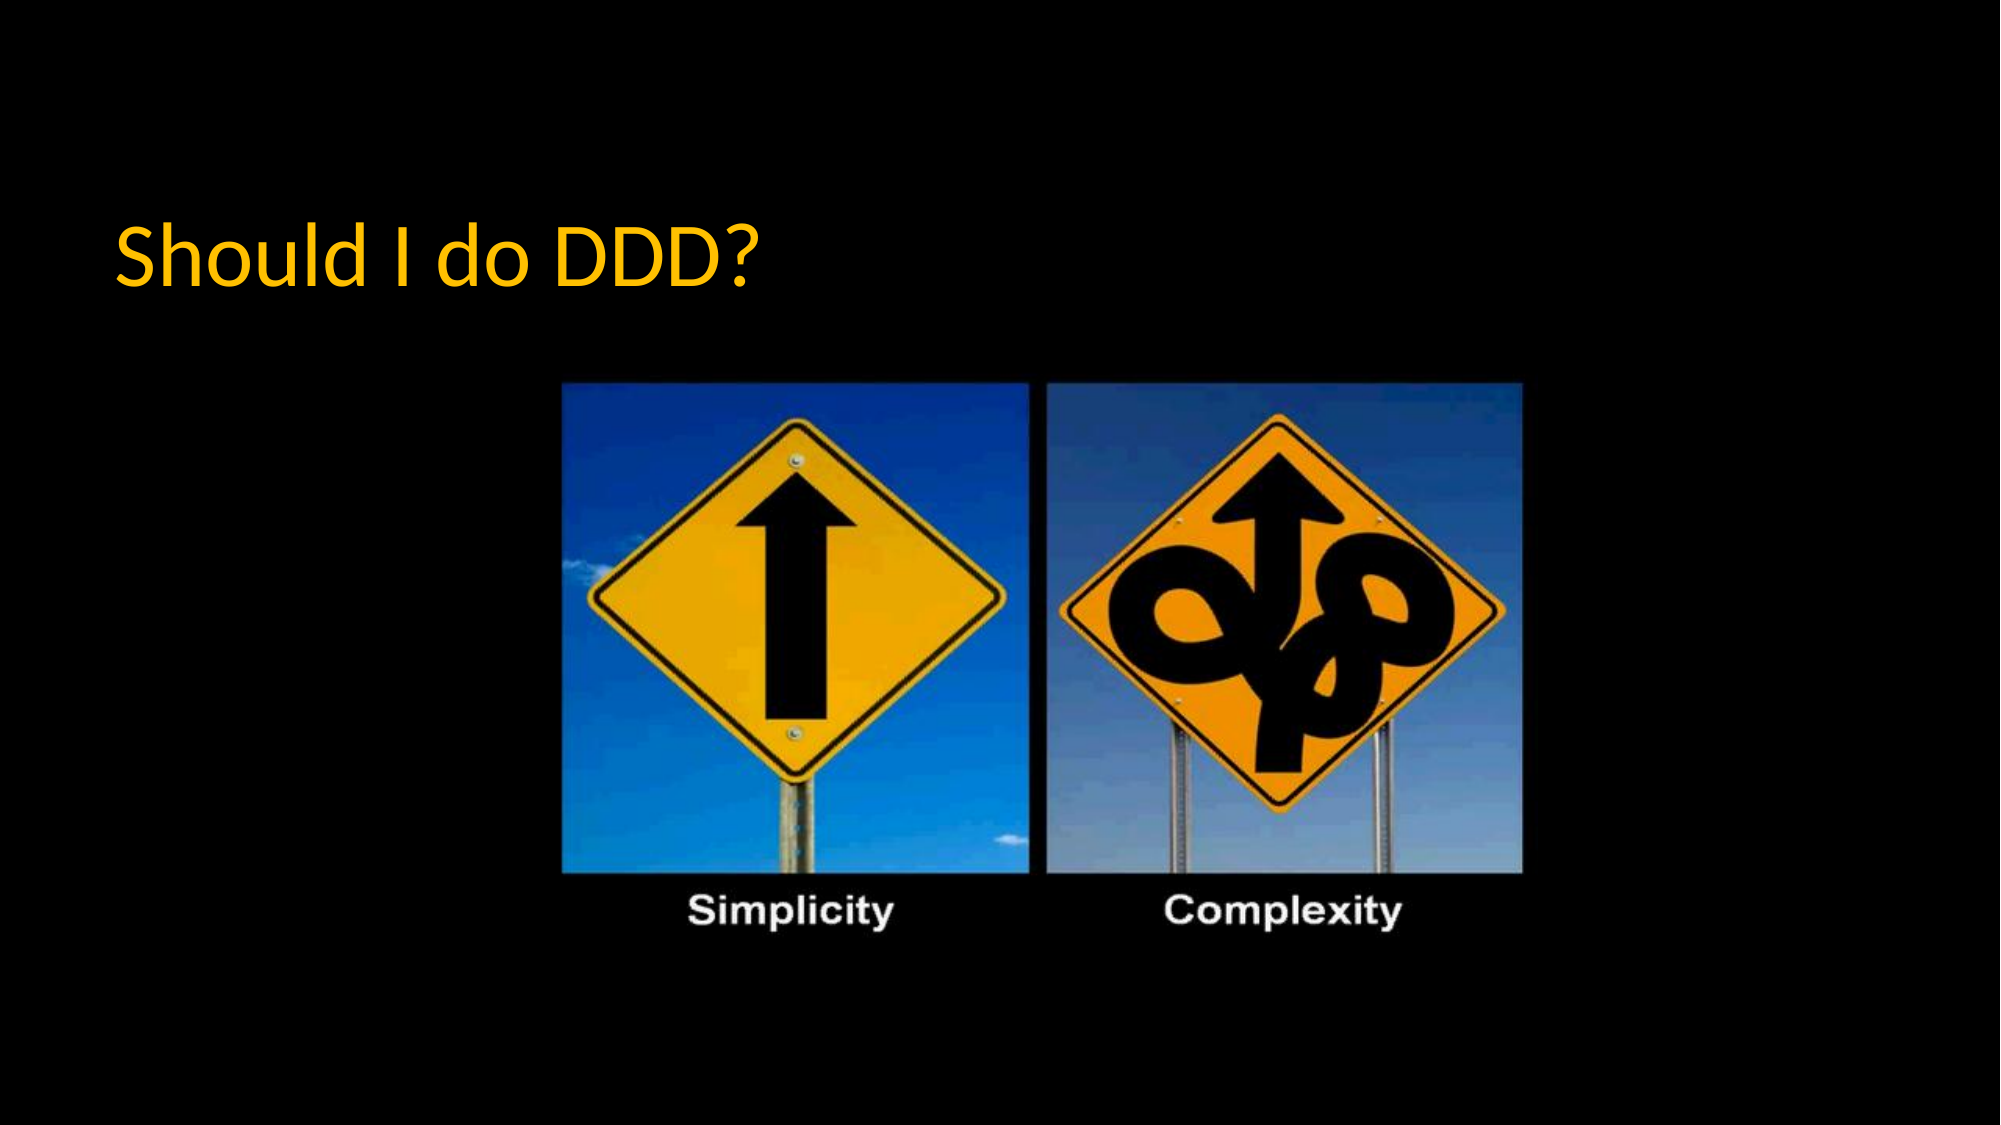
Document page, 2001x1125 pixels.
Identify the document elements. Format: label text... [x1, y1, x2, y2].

picture [537, 324, 1538, 993]
title Should I do DDD? [99, 174, 1900, 325]
